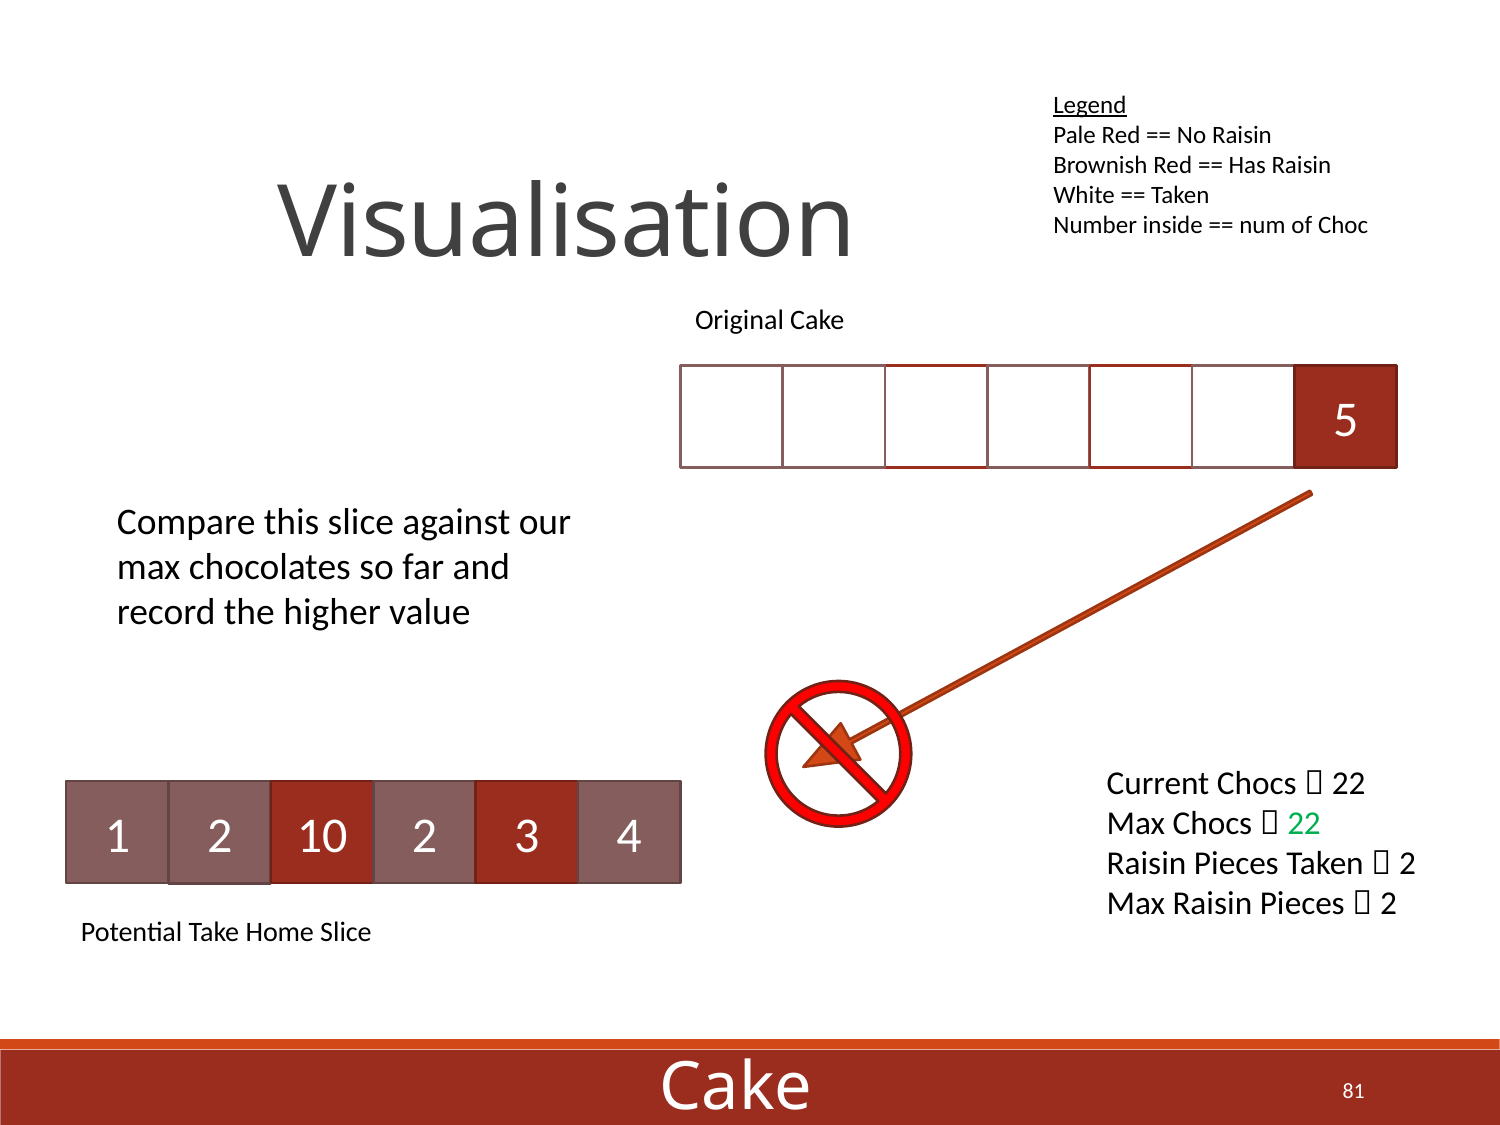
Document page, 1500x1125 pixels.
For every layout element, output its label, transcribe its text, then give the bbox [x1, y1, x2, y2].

text_box [986, 364, 1089, 469]
text_box [899, 489, 1314, 717]
text_box [886, 364, 986, 469]
text_box 5 [1293, 364, 1398, 469]
text_box Potential Take Home Slice [66, 905, 409, 955]
text_box 4 [577, 780, 682, 884]
text_box 2 [167, 780, 272, 885]
text_box [802, 745, 838, 769]
text_box [784, 364, 886, 469]
text_box Compare this slice against our max chocolates so far and record the higher value [102, 489, 626, 640]
text_box [679, 364, 784, 469]
text_box Legend Pale Red == No Raisin Brownish Red == Has Raisin White == Taken Number inside == num of Choc [1038, 81, 1482, 246]
text_box 2 [372, 780, 474, 884]
text_box 10 [270, 780, 372, 884]
text_box [764, 679, 913, 828]
title Visualisation [262, 47, 1500, 285]
text_box [829, 718, 891, 762]
text_box Original Cake [680, 294, 984, 343]
text_box 1 [65, 780, 167, 884]
text_box Cake [417, 1035, 1055, 1125]
slide_number 81 [1218, 1059, 1380, 1120]
text_box [1191, 364, 1293, 469]
text_box 3 [474, 780, 577, 884]
text_box [1089, 364, 1191, 469]
text_box Current Chocs  22 Max Chocs  22 Raisin Pieces Taken  2 Max Raisin Pieces  2 [1091, 753, 1472, 929]
